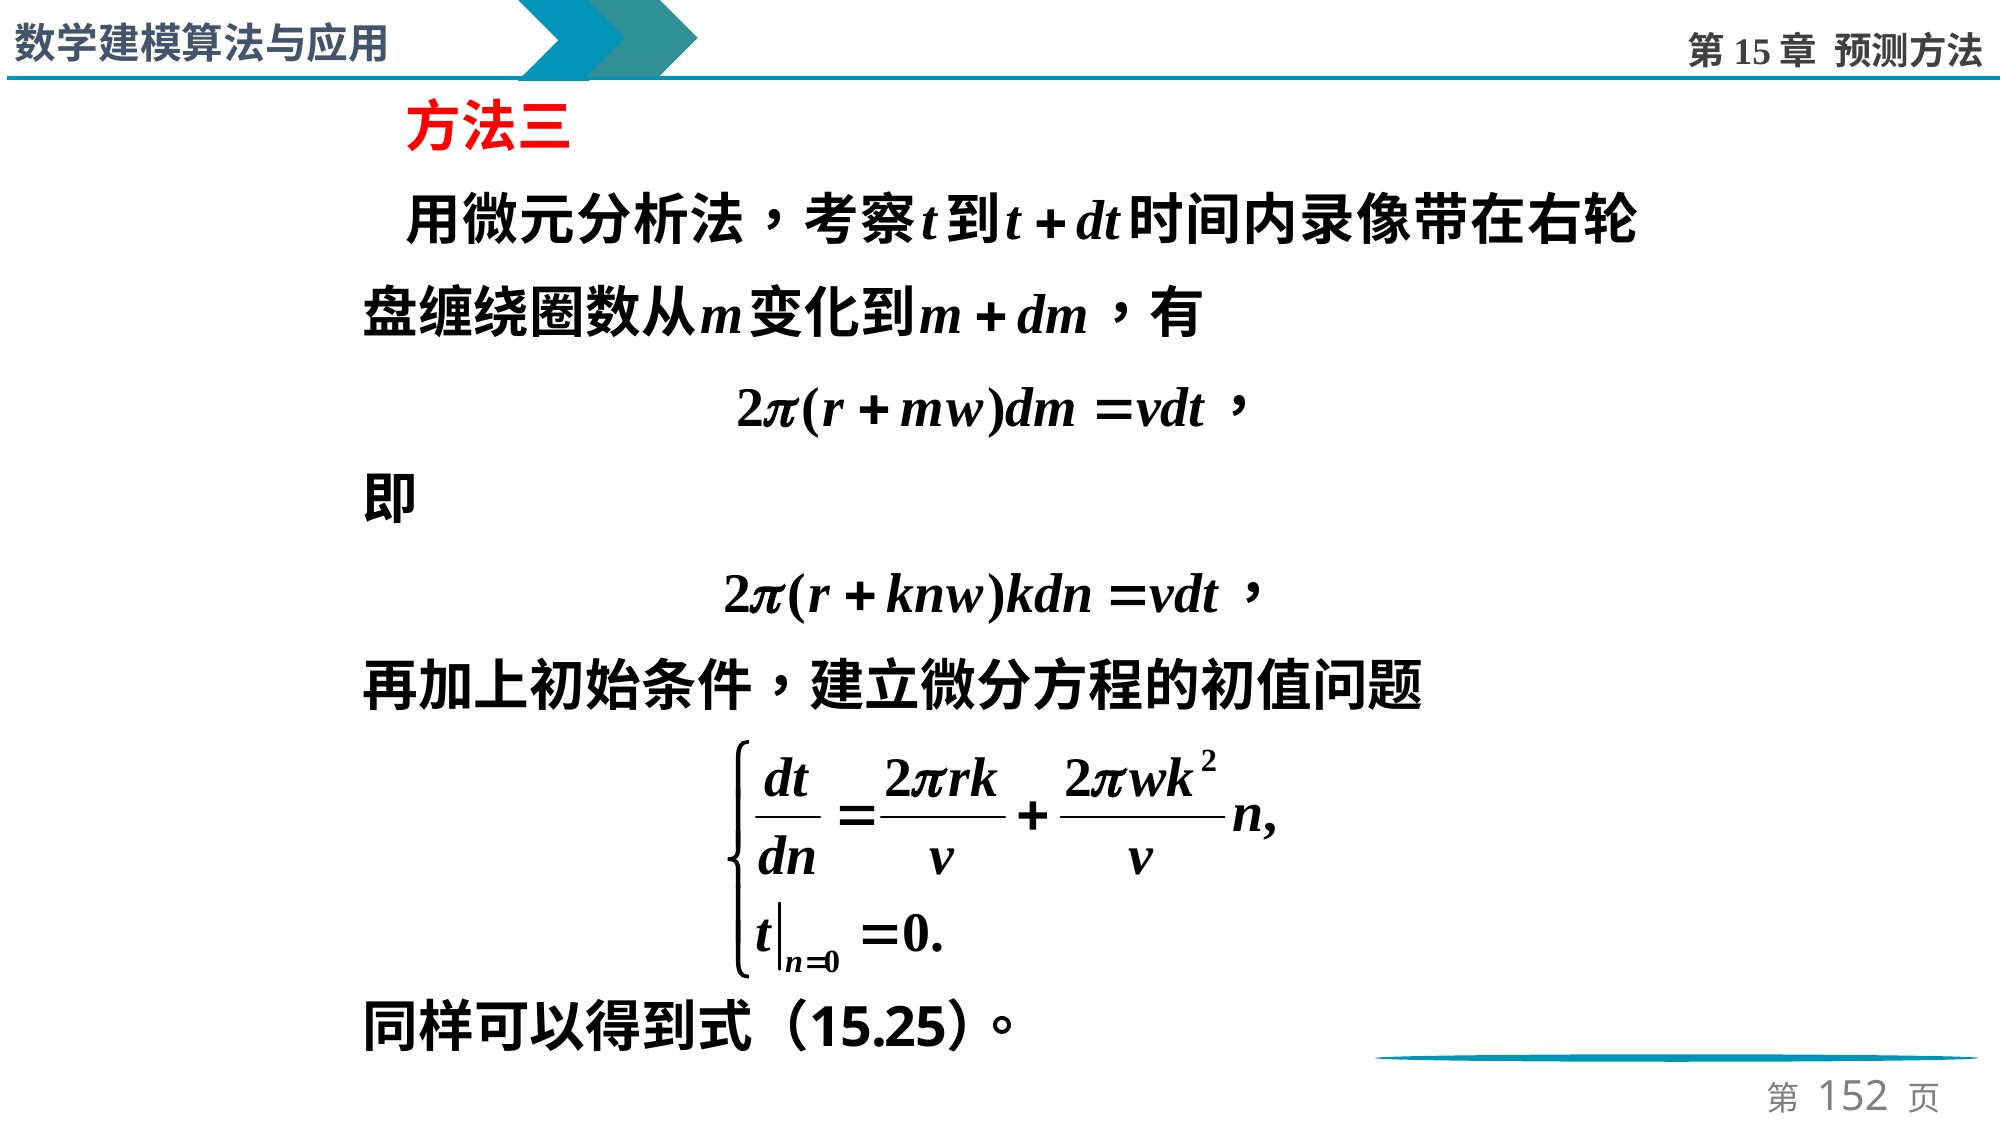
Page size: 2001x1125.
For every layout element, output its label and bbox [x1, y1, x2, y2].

text_box [361, 83, 1638, 1077]
